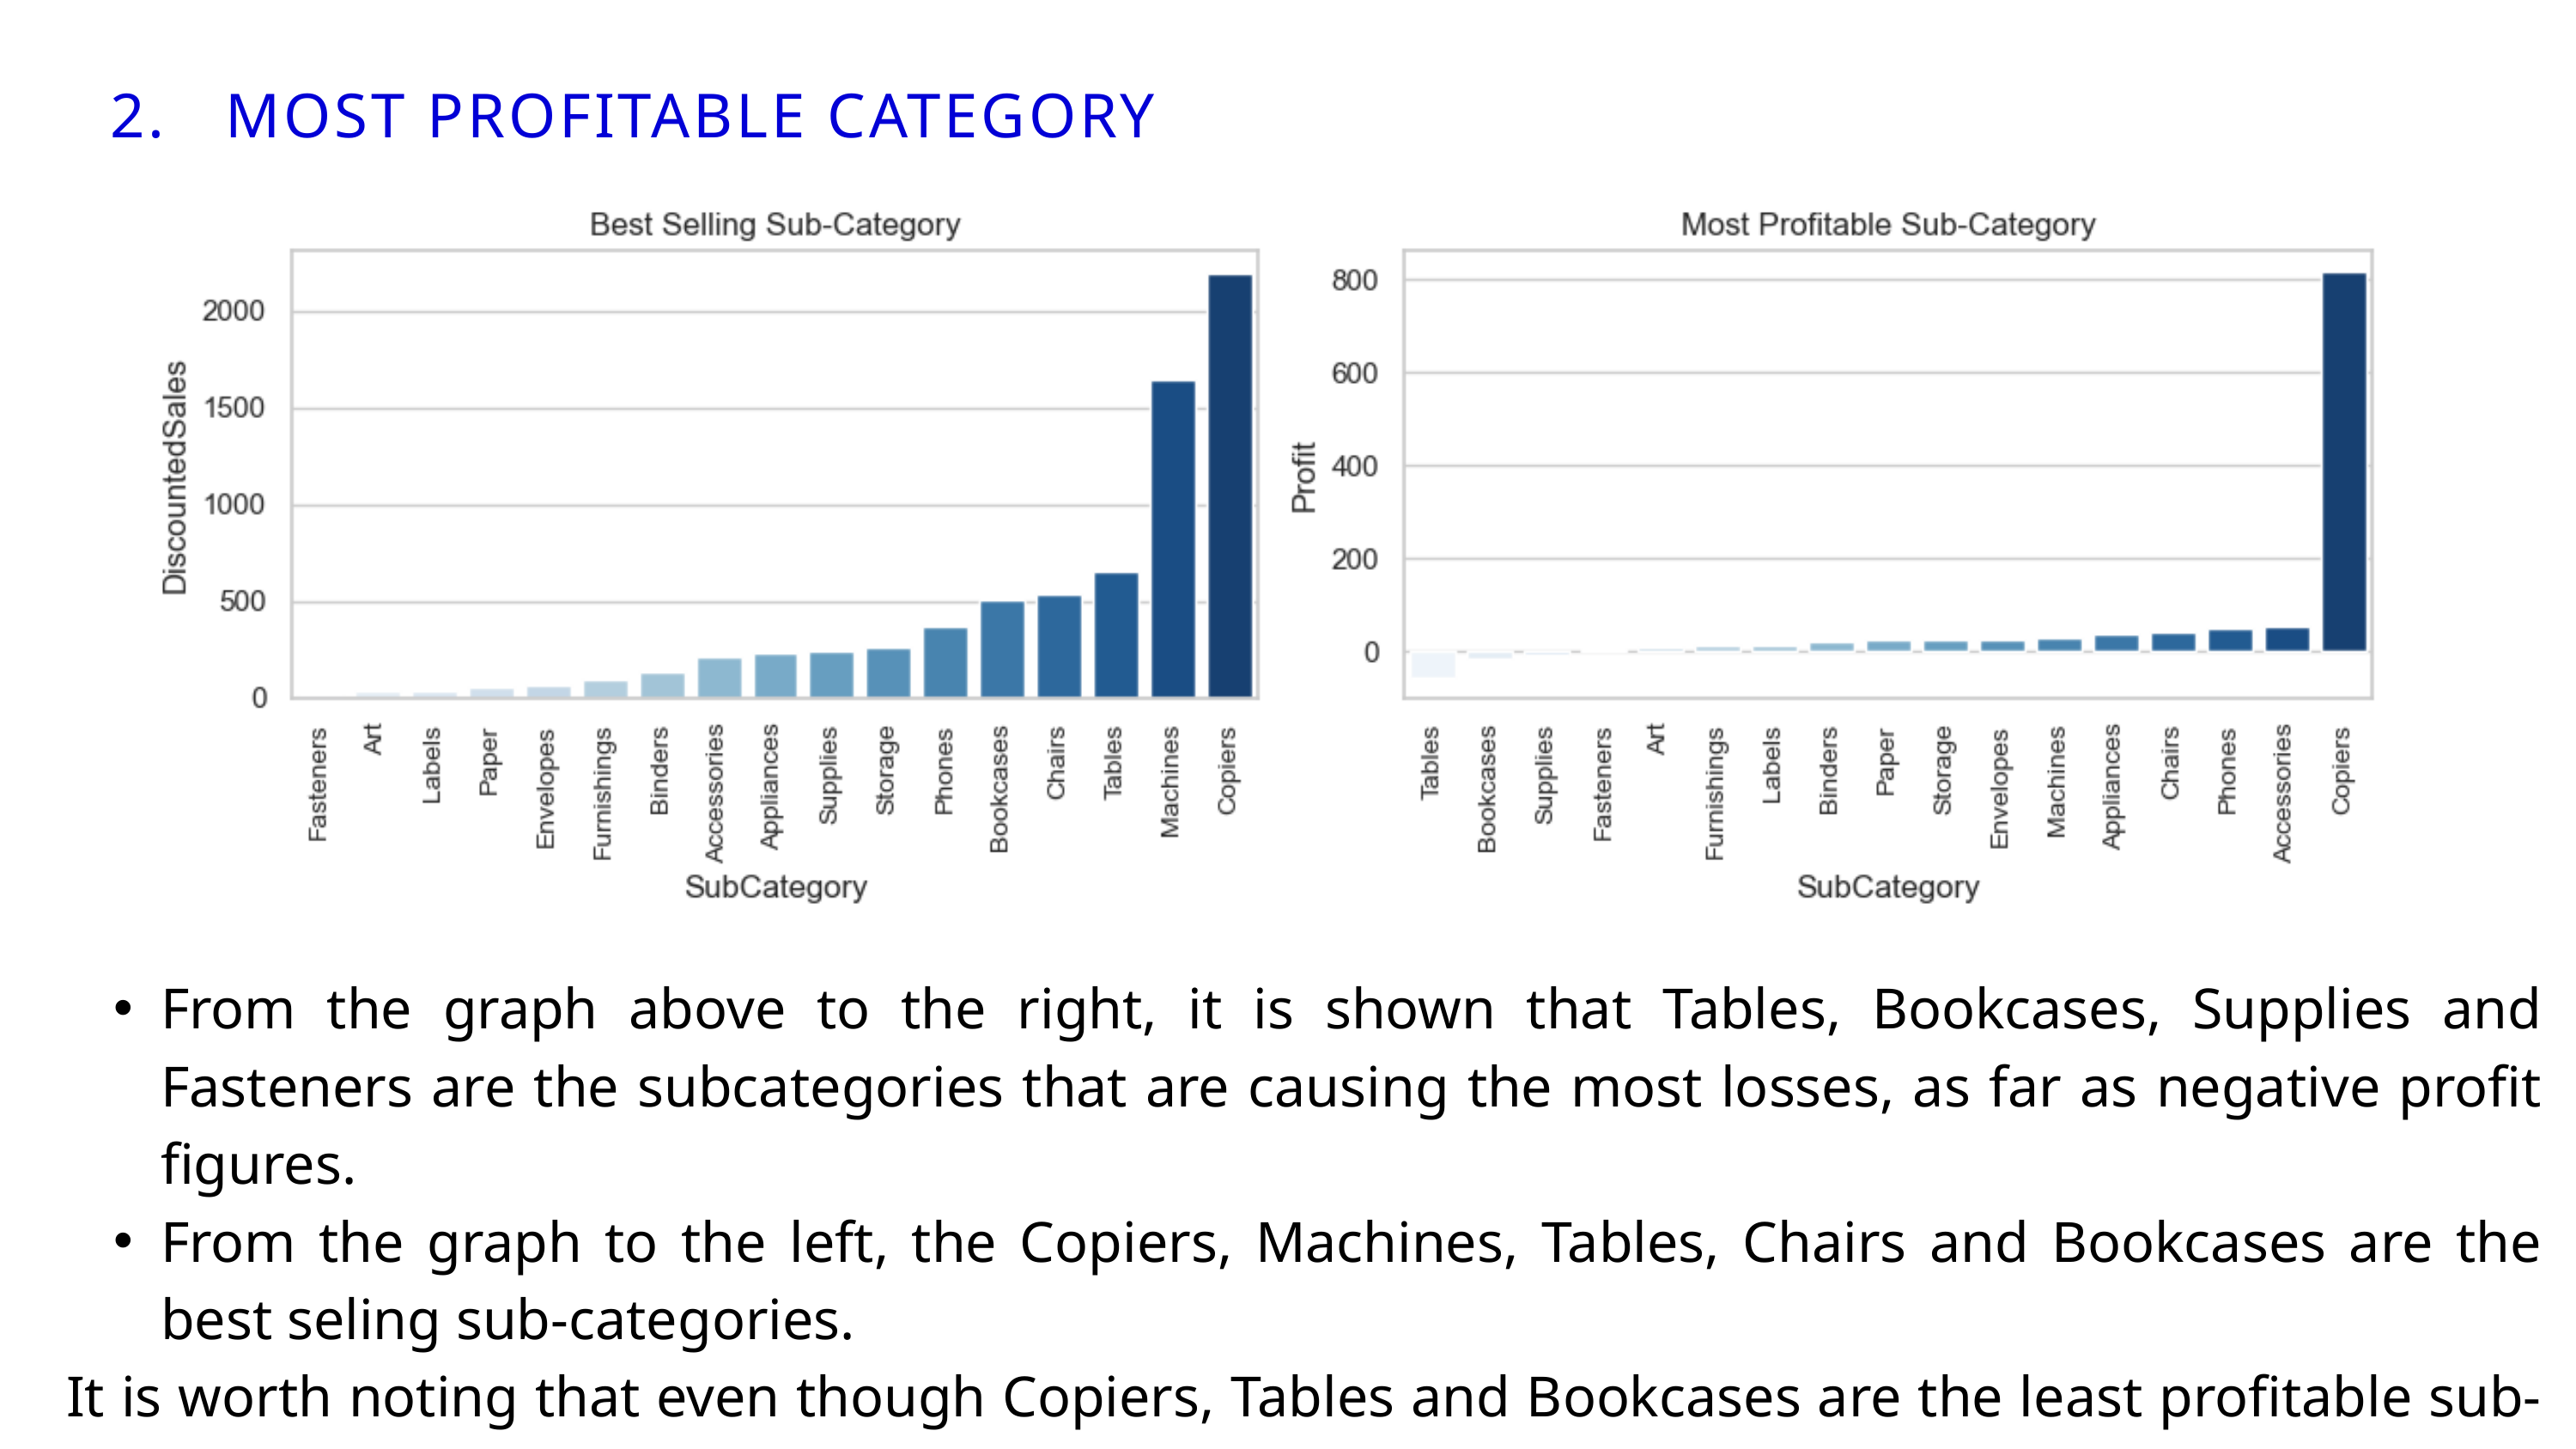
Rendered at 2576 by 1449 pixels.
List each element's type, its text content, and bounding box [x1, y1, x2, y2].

text_box [144, 194, 2390, 923]
text_box 2. MOST PROFITABLE CATEGORY [66, 64, 1201, 150]
text_box From the graph above to the right, it is shown that Tables, Bookcases, Supplies and Fasteners are the subcategories that are causing the most losses, as far as negative profit figures. From the graph to the left, the Copiers, Machines, Tables, Chairs and Bookcases are the best seling sub-categories. It is worth noting that even though Copiers, Tables and Bookcases are the least profitable sub-categories, they are shown as the best selling sub-categories in the chart to the left. [66, 962, 2543, 1449]
